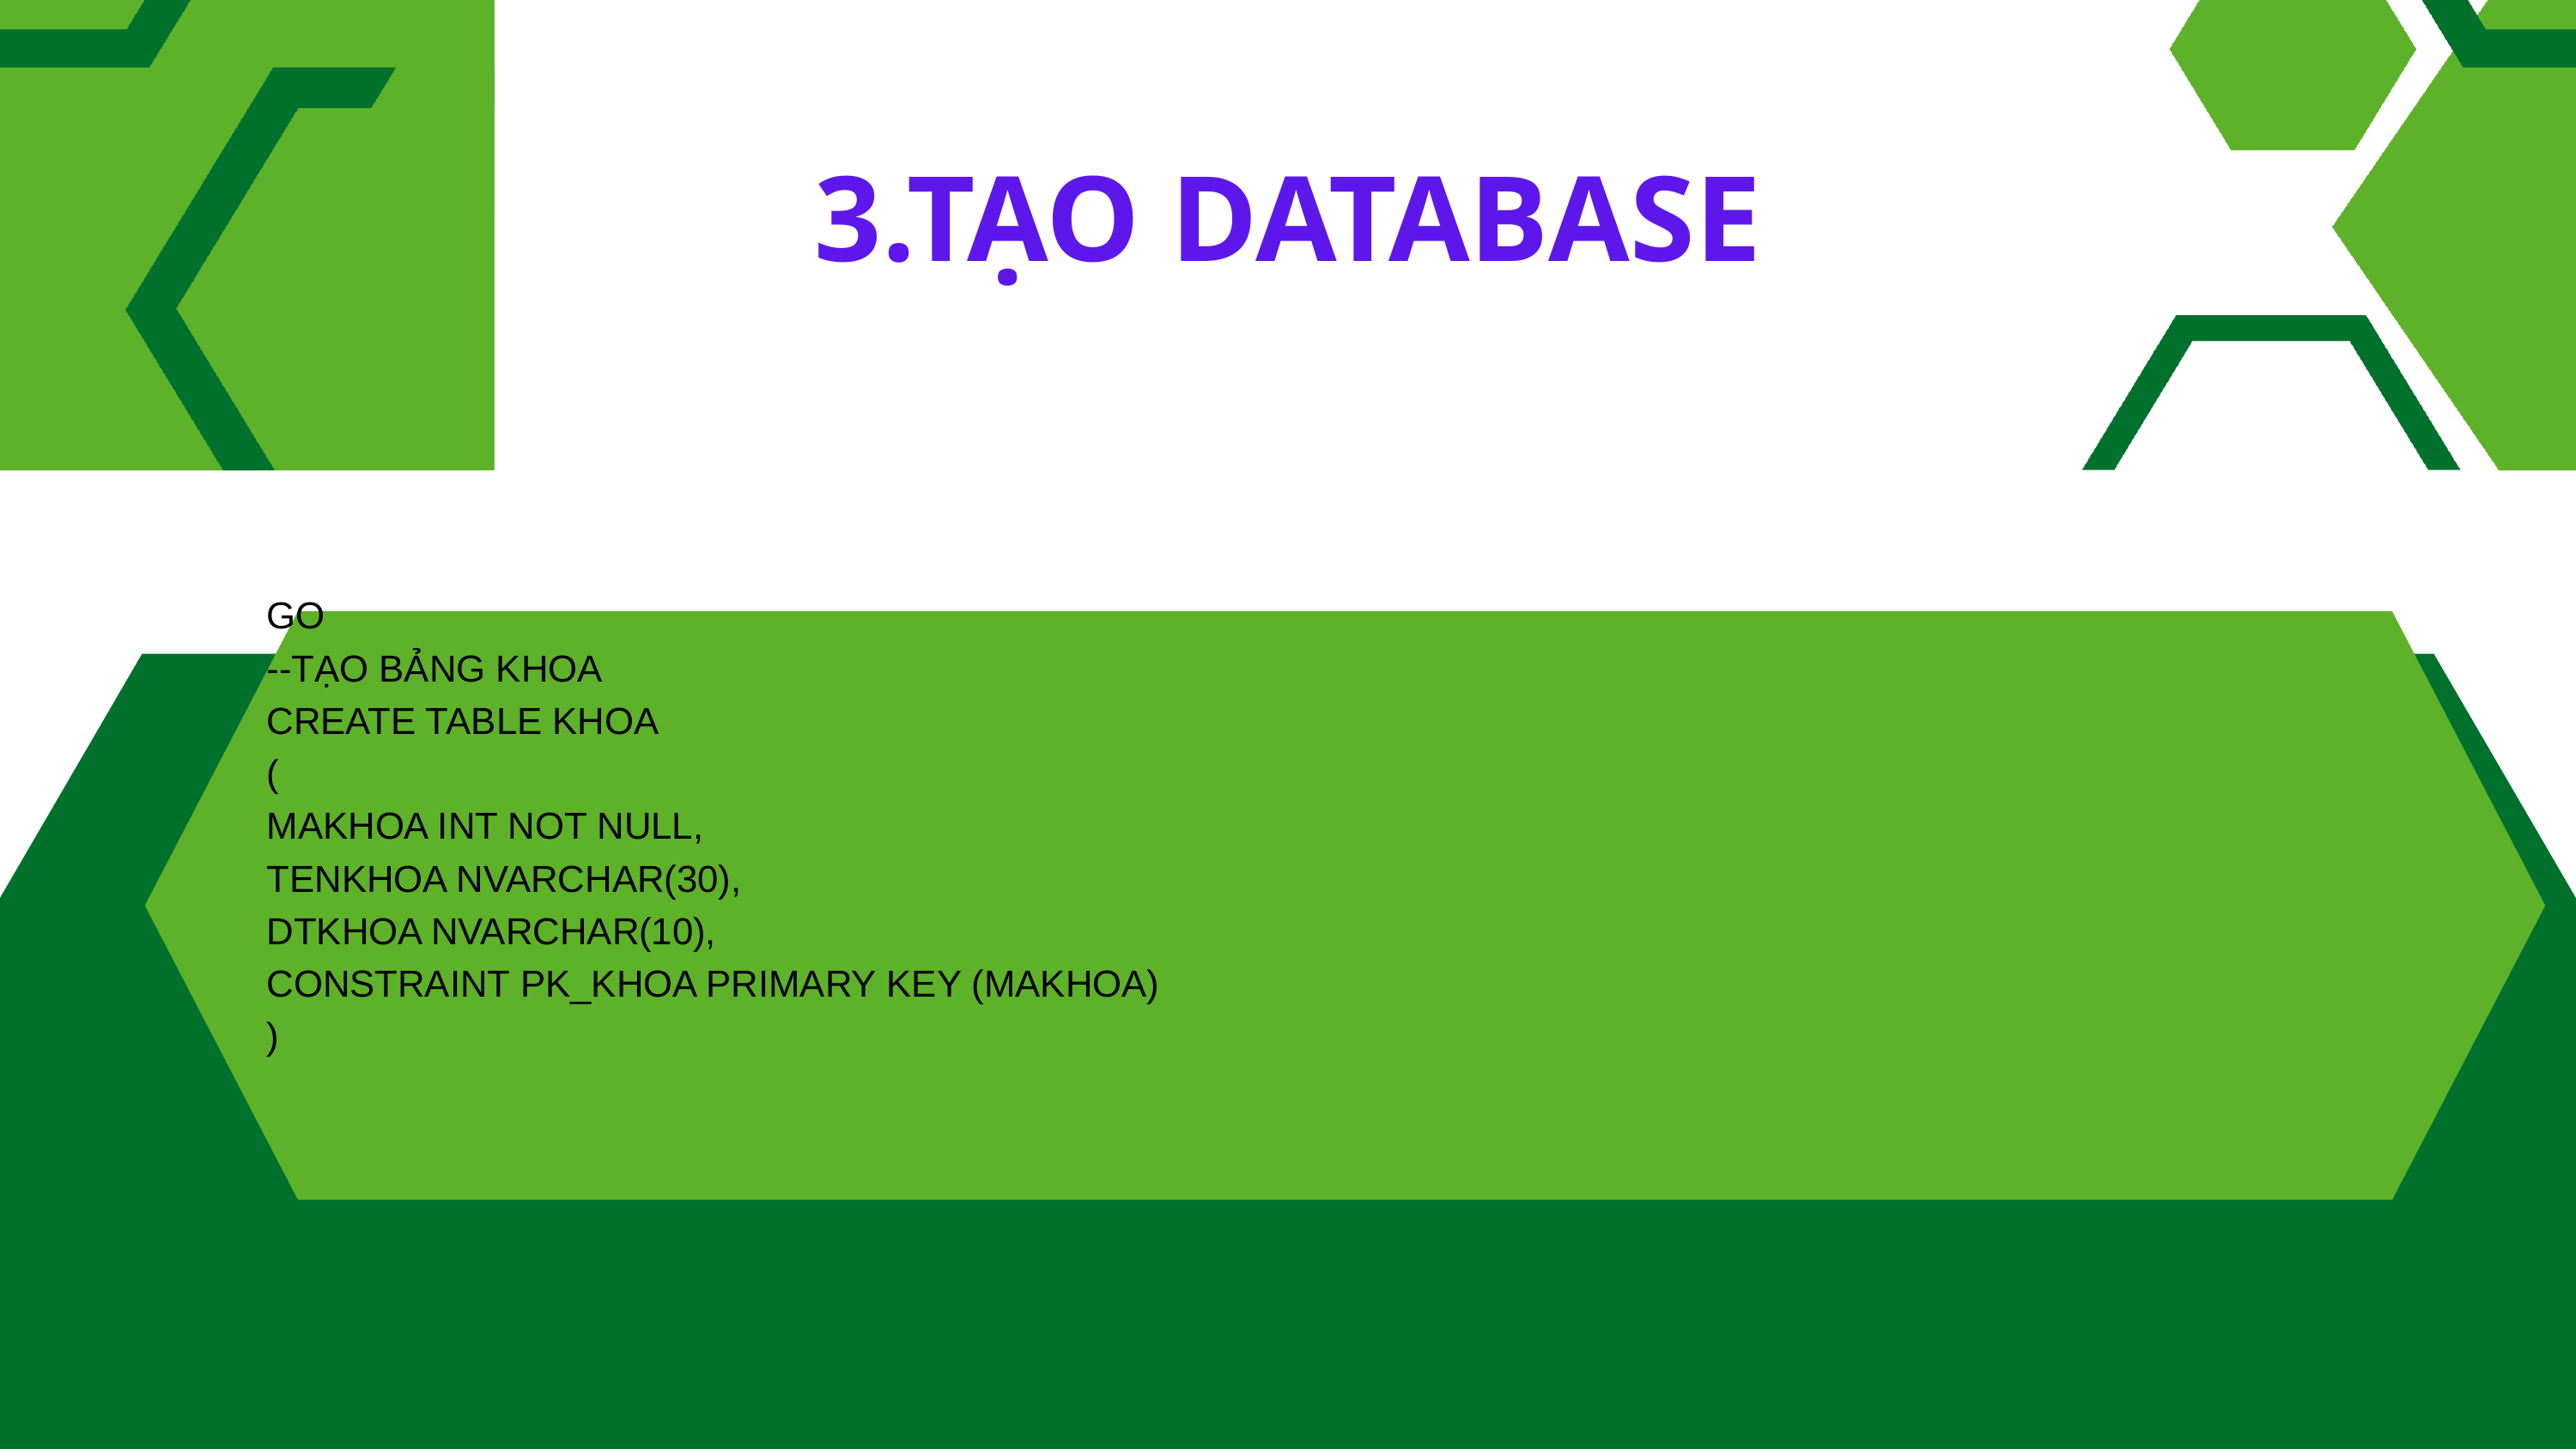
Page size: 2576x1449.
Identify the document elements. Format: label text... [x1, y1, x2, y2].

text_box 3.TẠO DATABASE [495, 161, 2081, 443]
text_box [0, 653, 2576, 1449]
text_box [144, 610, 2546, 1200]
text_box [2081, 0, 2576, 470]
text_box [0, 0, 495, 470]
